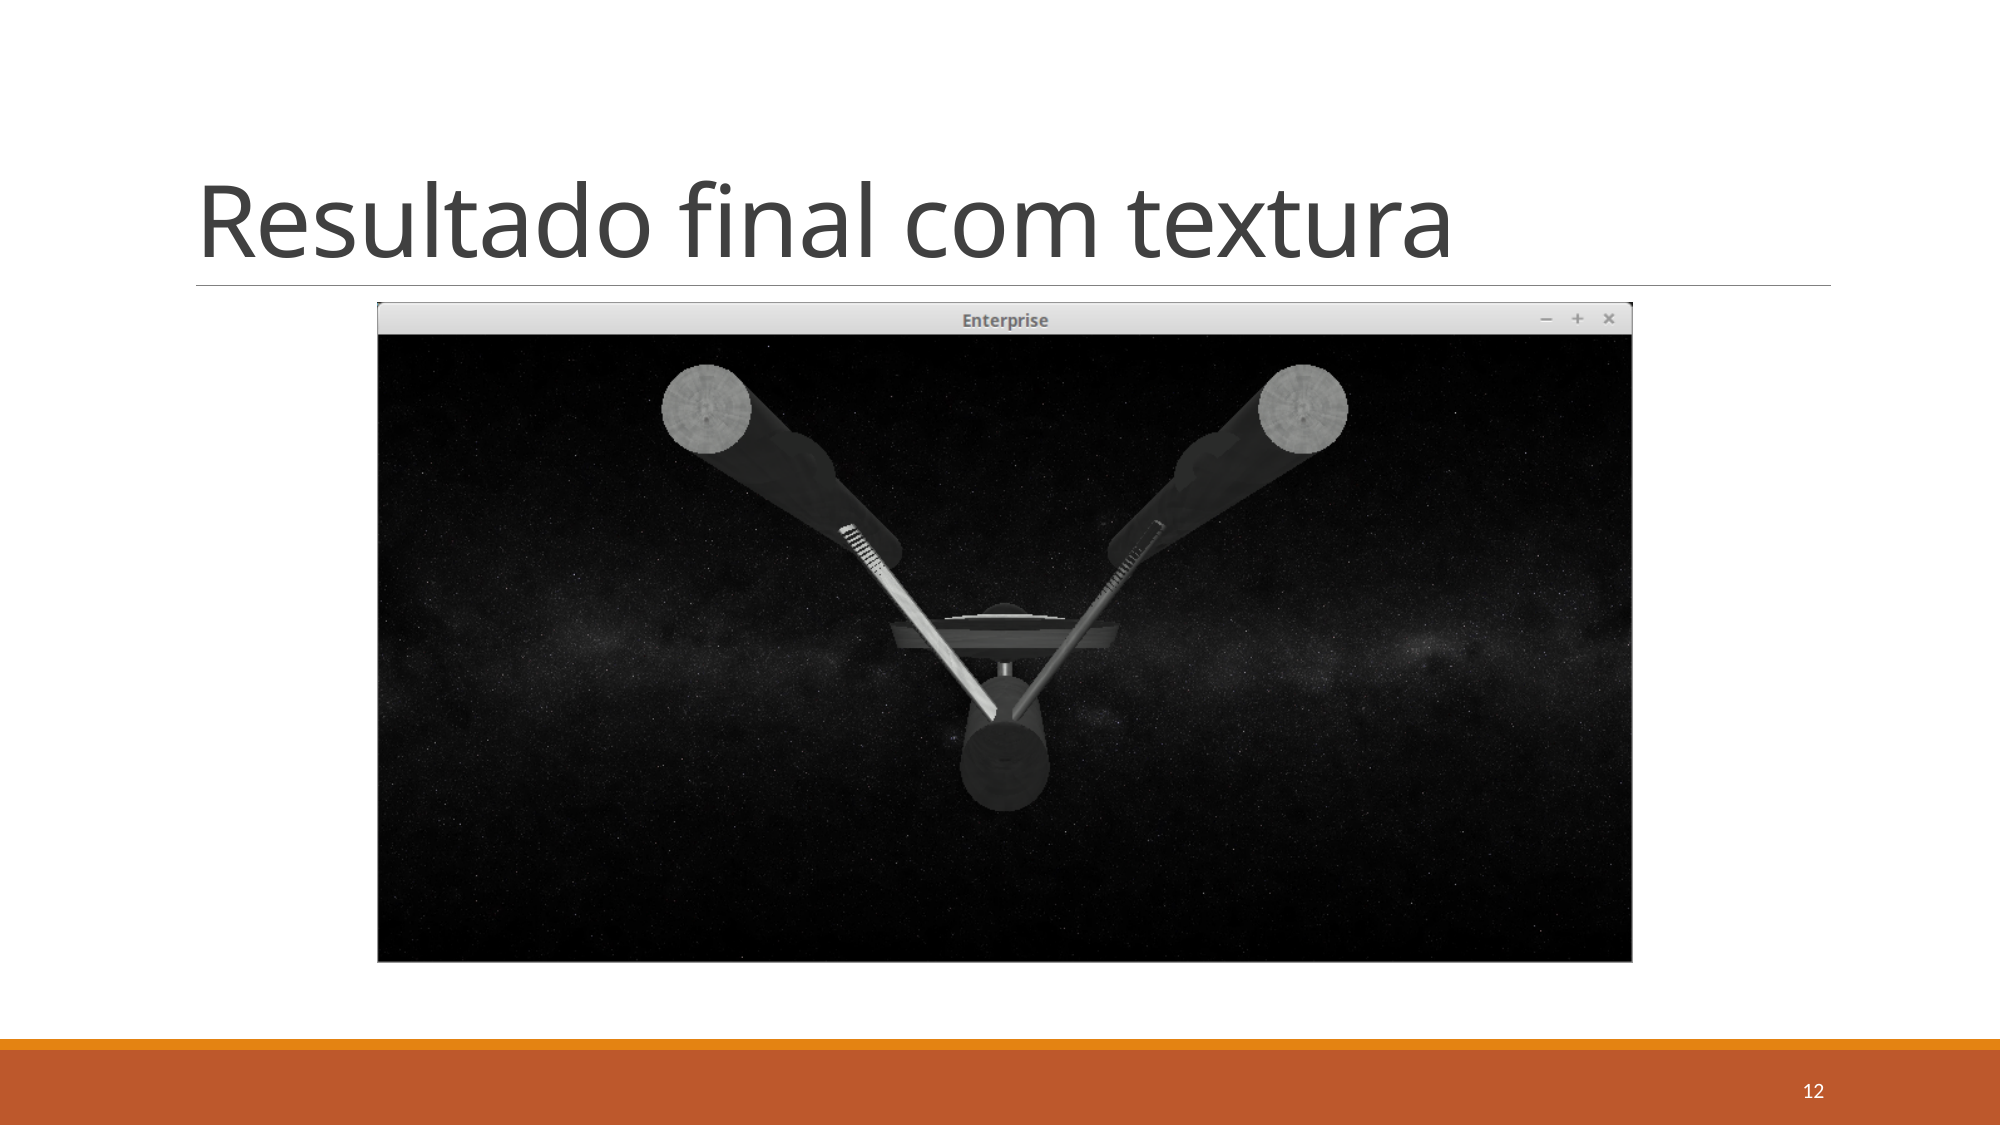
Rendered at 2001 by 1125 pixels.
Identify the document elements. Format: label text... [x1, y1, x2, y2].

title Resultado final com textura [180, 47, 1830, 285]
slide_number 12 [1624, 1059, 1840, 1120]
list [377, 302, 1633, 964]
